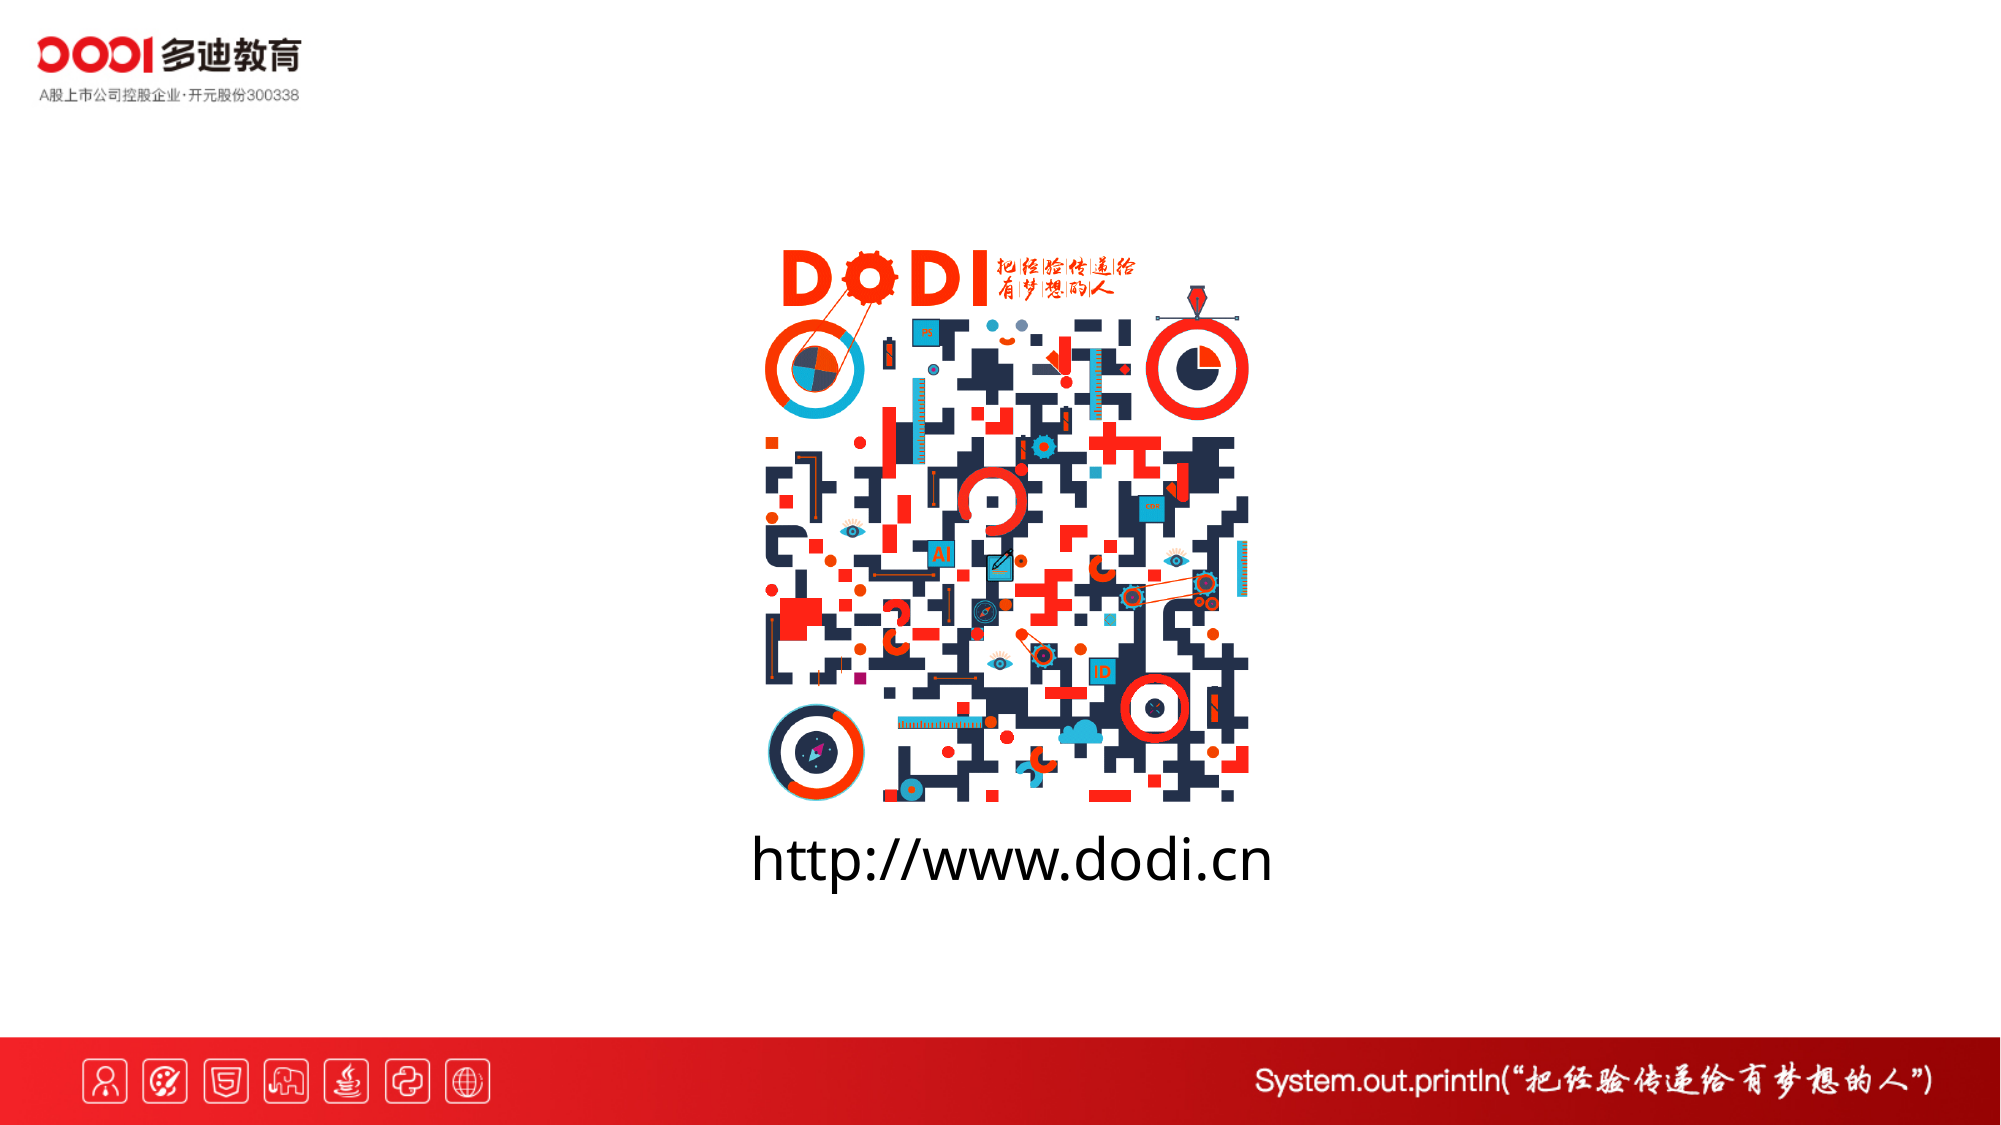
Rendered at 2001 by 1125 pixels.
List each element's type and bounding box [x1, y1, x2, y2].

text_box [669, 189, 1331, 901]
picture [0, 0, 2001, 1125]
